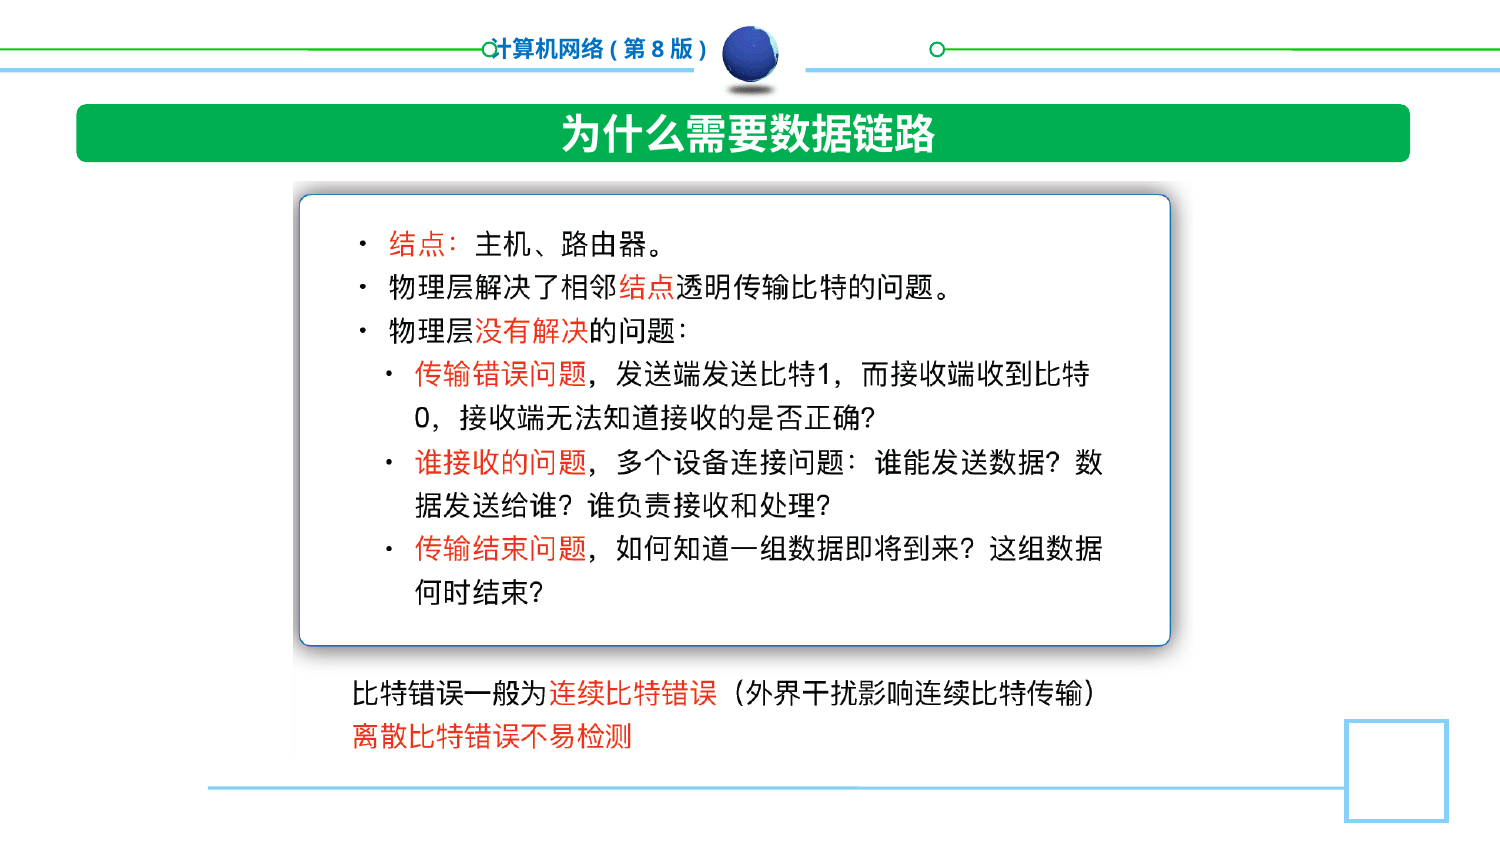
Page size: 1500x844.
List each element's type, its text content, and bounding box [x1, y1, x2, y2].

picture [720, 24, 780, 100]
text_box [952, 104, 1411, 163]
picture [293, 181, 1193, 772]
text_box [76, 104, 545, 163]
text_box 为什么需要数据链路 [545, 100, 952, 166]
